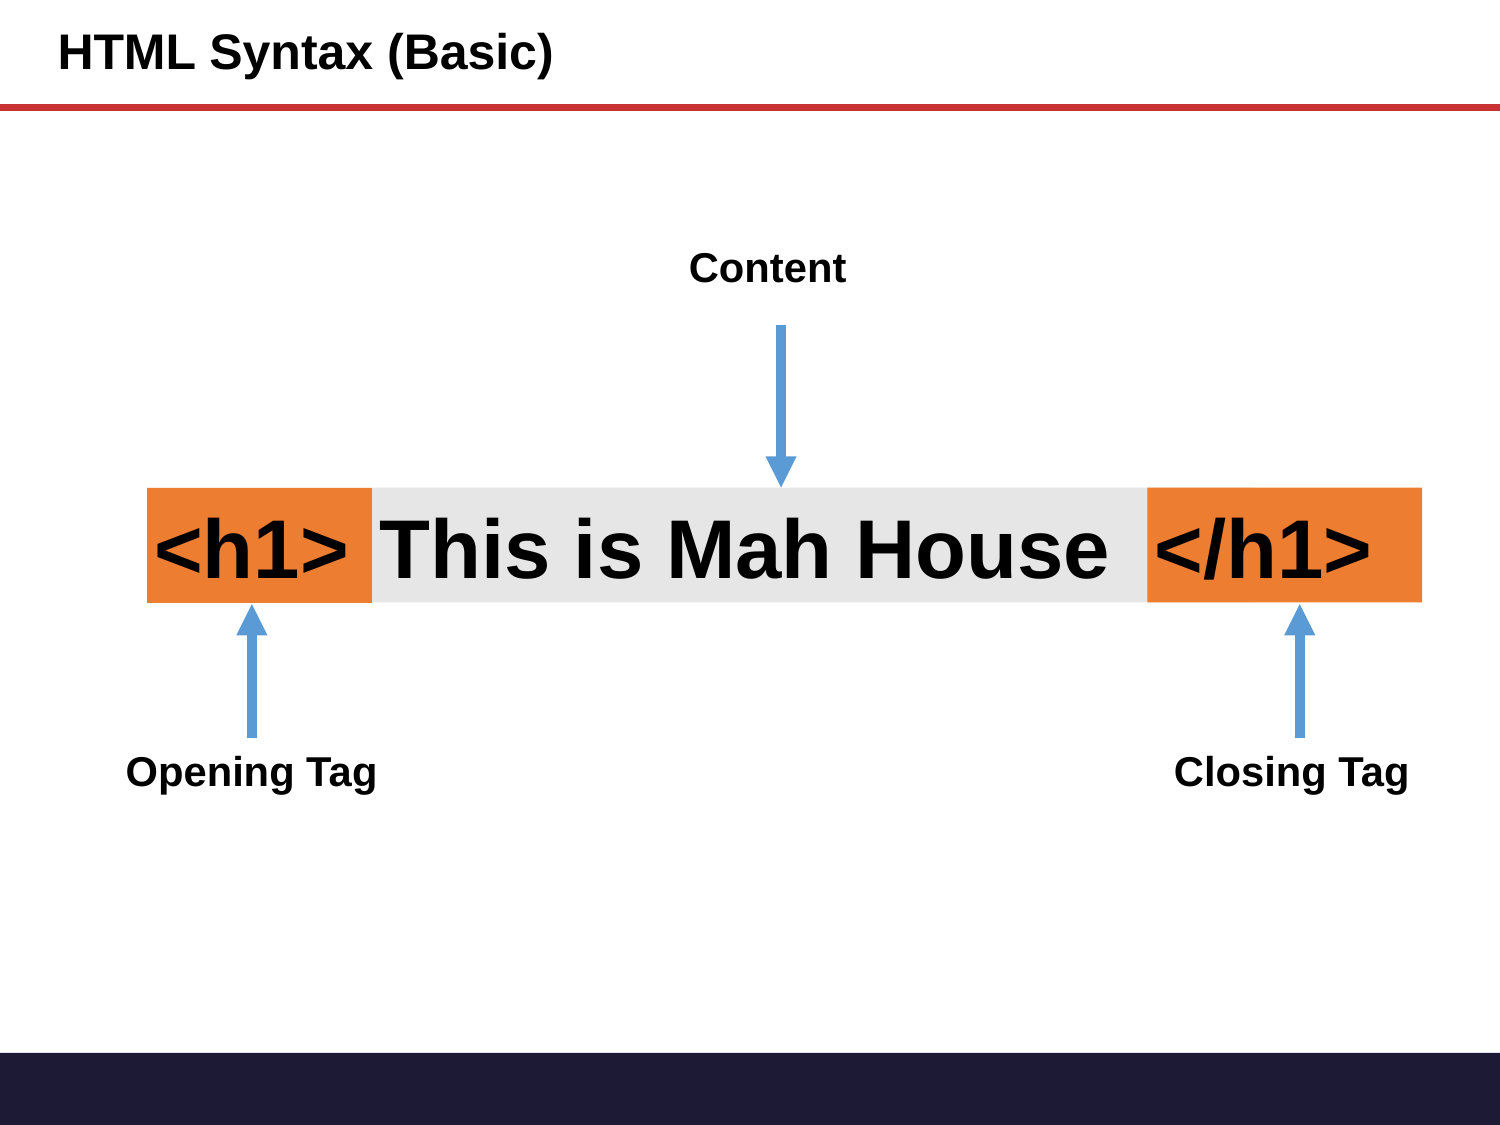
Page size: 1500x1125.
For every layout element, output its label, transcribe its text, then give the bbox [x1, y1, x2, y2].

text_box [1293, 604, 1306, 738]
text_box [245, 604, 259, 738]
text_box </h1> [1147, 487, 1423, 603]
title HTML Syntax (Basic) [49, 0, 1176, 108]
text_box Opening Tag [118, 737, 386, 803]
text_box Content [681, 233, 866, 298]
text_box [774, 325, 788, 488]
text_box This is Mah House [372, 487, 1147, 603]
text_box Closing Tag [1166, 737, 1418, 803]
text_box <h1> [147, 487, 372, 603]
